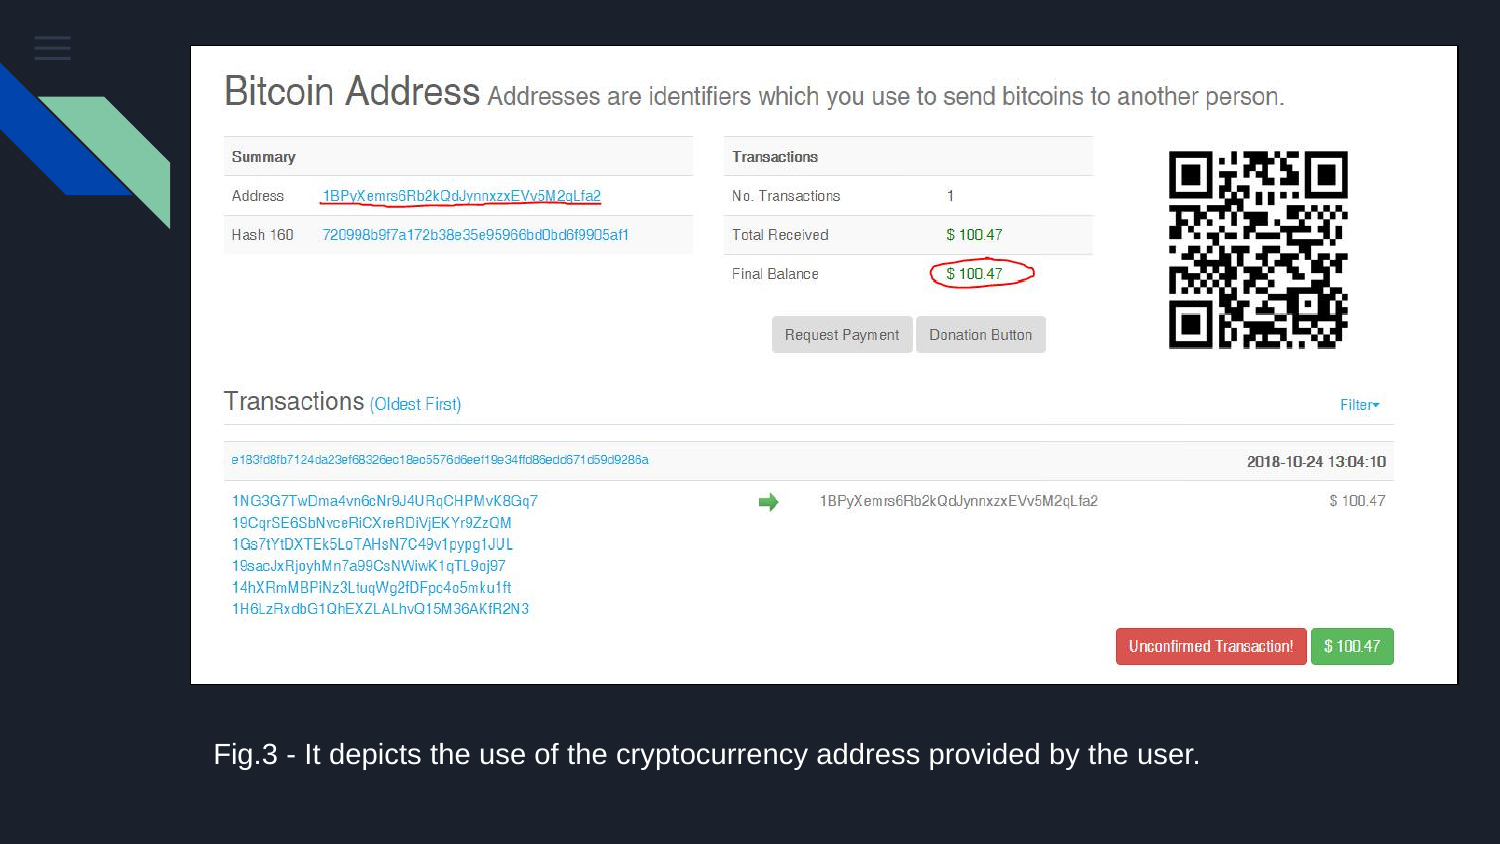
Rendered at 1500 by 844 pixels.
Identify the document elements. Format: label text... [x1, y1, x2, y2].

picture [191, 46, 1458, 684]
text_box Fig.3 - It depicts the use of the cryptocurrency address provided by the user. [198, 720, 1451, 772]
